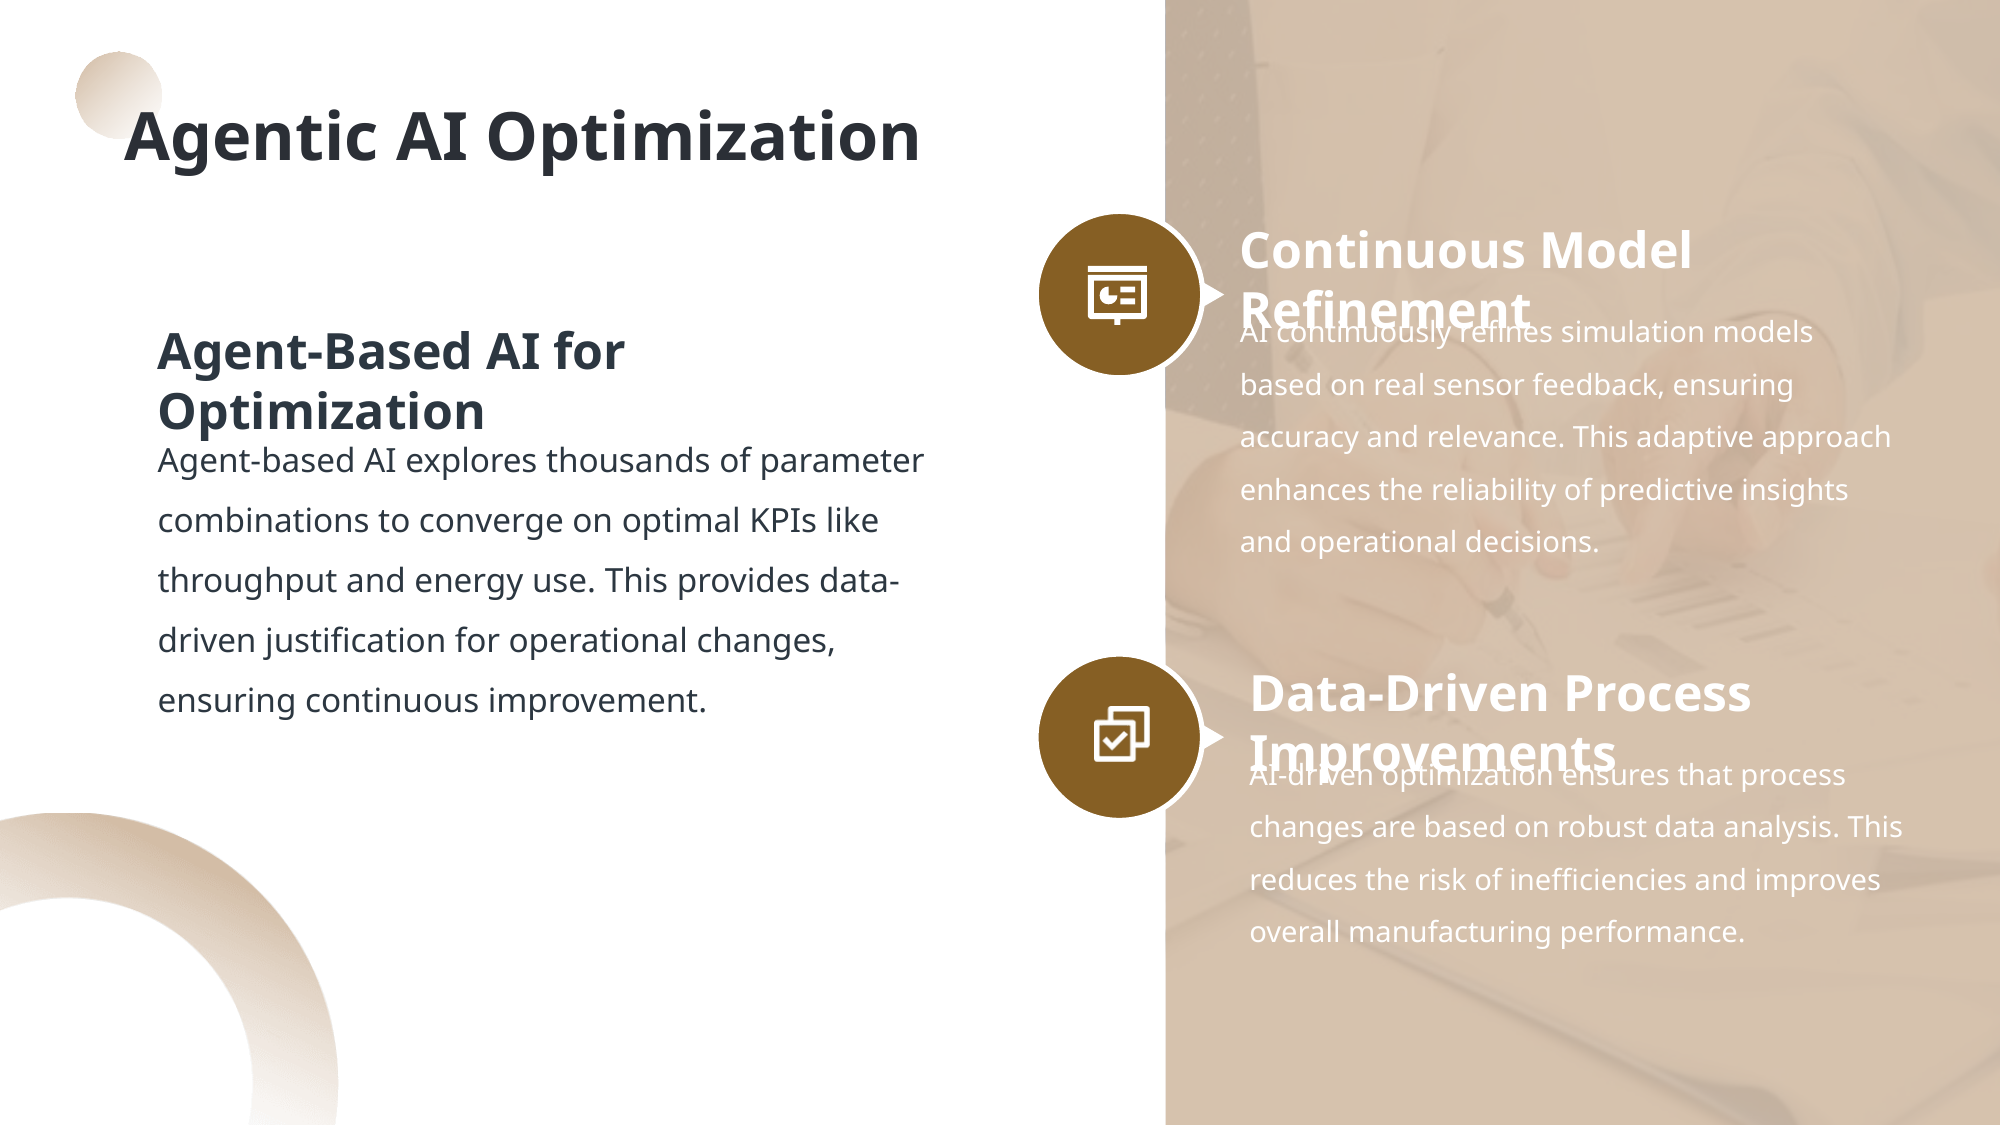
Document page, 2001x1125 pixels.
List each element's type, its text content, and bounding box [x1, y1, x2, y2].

text_box [1036, 654, 1165, 821]
text_box Agent-based AI explores thousands of parameter combinations to converge on optimal KPIs like throughput and energy use. This provides data-driven justification for operational changes, ensuring continuous improvement. [142, 411, 970, 727]
text_box Agentic AI Optimization [109, 85, 1139, 181]
picture [1165, 0, 2000, 1125]
picture [0, 813, 339, 1125]
text_box [1087, 265, 1147, 325]
text_box [1036, 211, 1165, 378]
picture [1094, 706, 1150, 762]
text_box [57, 33, 170, 147]
text_box Agent-Based AI for Optimization [142, 311, 971, 447]
